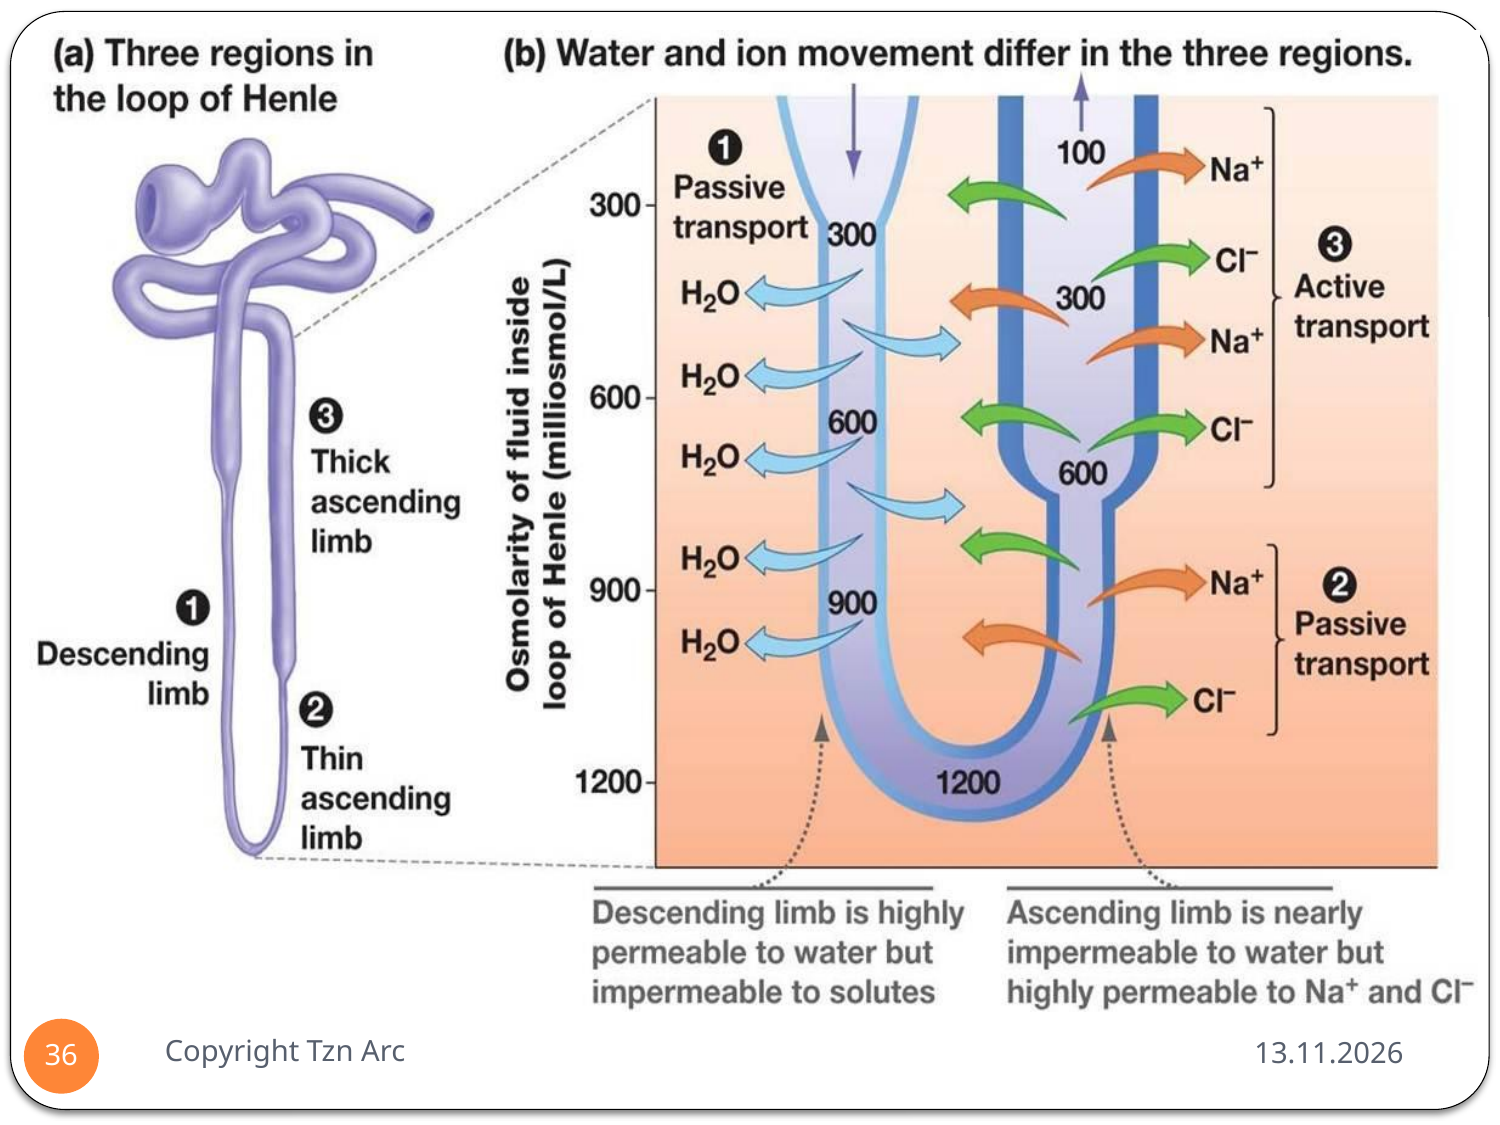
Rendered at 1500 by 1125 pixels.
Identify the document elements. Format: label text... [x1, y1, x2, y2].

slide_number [1012, 1021, 1419, 1094]
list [29, 30, 1480, 1012]
slide_number 36 [23, 1021, 99, 1094]
footer Copyright Tzn Arc [150, 1021, 800, 1088]
